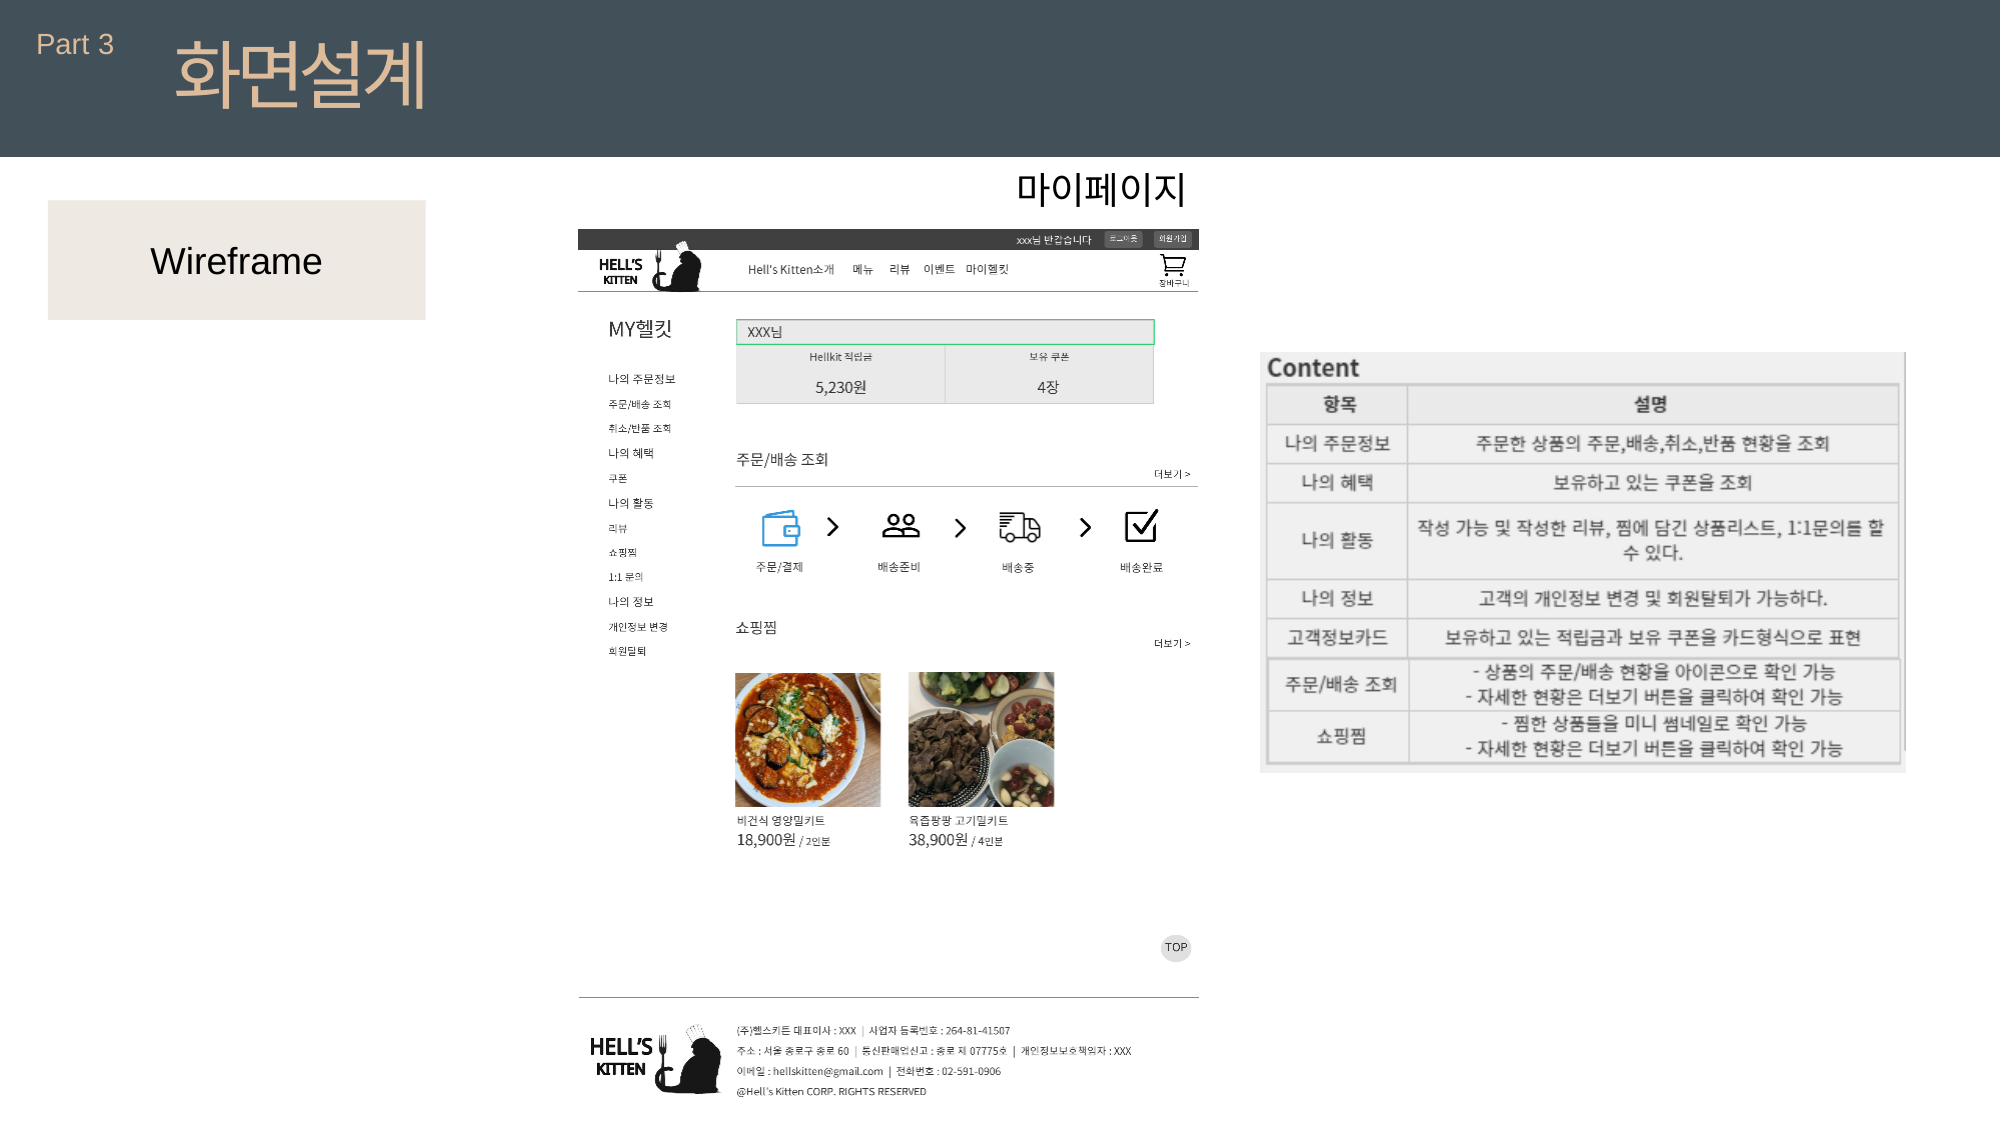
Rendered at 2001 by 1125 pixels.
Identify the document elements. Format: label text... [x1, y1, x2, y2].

text_box [47, 199, 427, 321]
text_box Part 3 [21, 18, 130, 68]
text_box Wireframe [135, 229, 338, 290]
picture [578, 228, 1199, 1115]
text_box 화면설계 [158, 20, 834, 126]
picture [1260, 352, 1906, 773]
text_box 마이페이지 [1001, 159, 1204, 220]
text_box [0, 0, 2000, 158]
